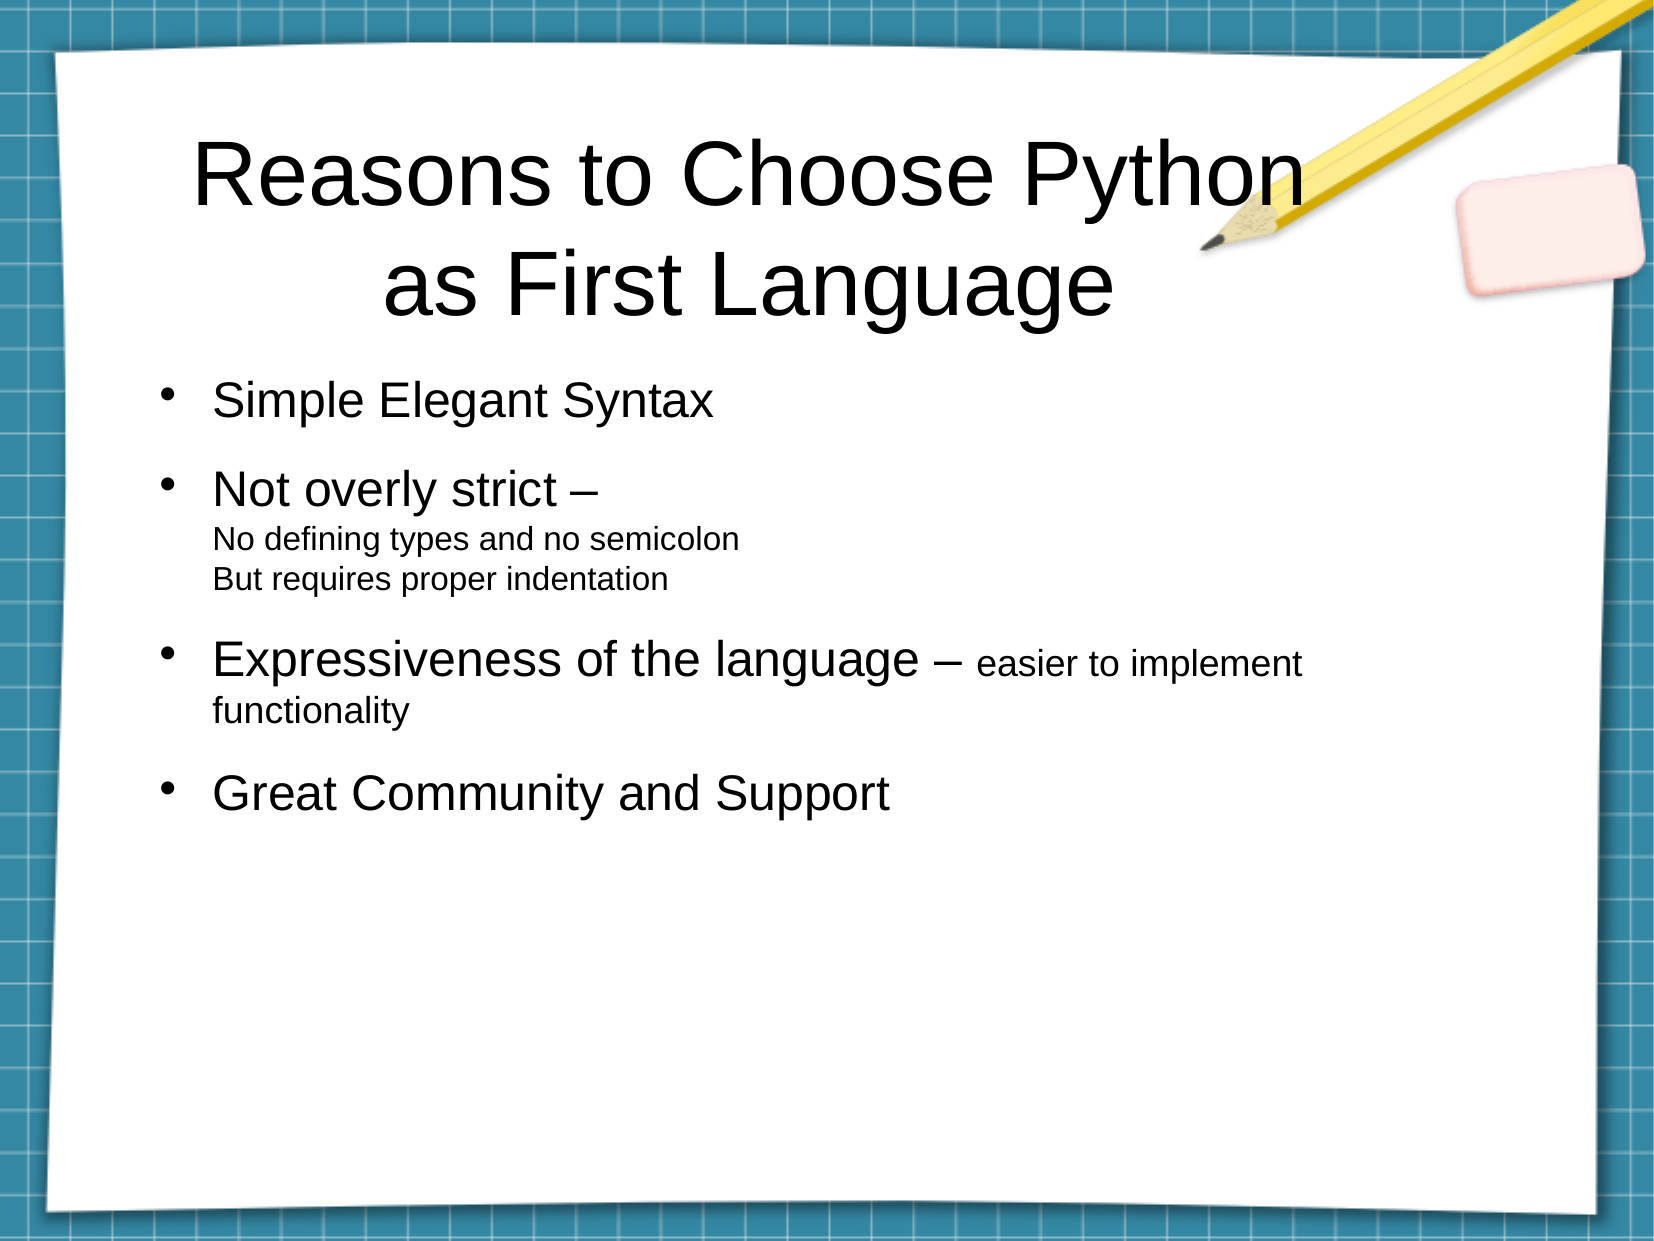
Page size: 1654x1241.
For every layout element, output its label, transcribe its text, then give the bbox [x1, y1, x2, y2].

picture [0, 0, 1654, 1241]
text_box Simple Elegant Syntax Not overly strict – No defining types and no semicolon But requires proper indentation Expressiveness of the language – easier to implement functionality Great Community and Support [141, 367, 1311, 1087]
text_box Reasons to Choose Python as First Language [118, 94, 1382, 353]
